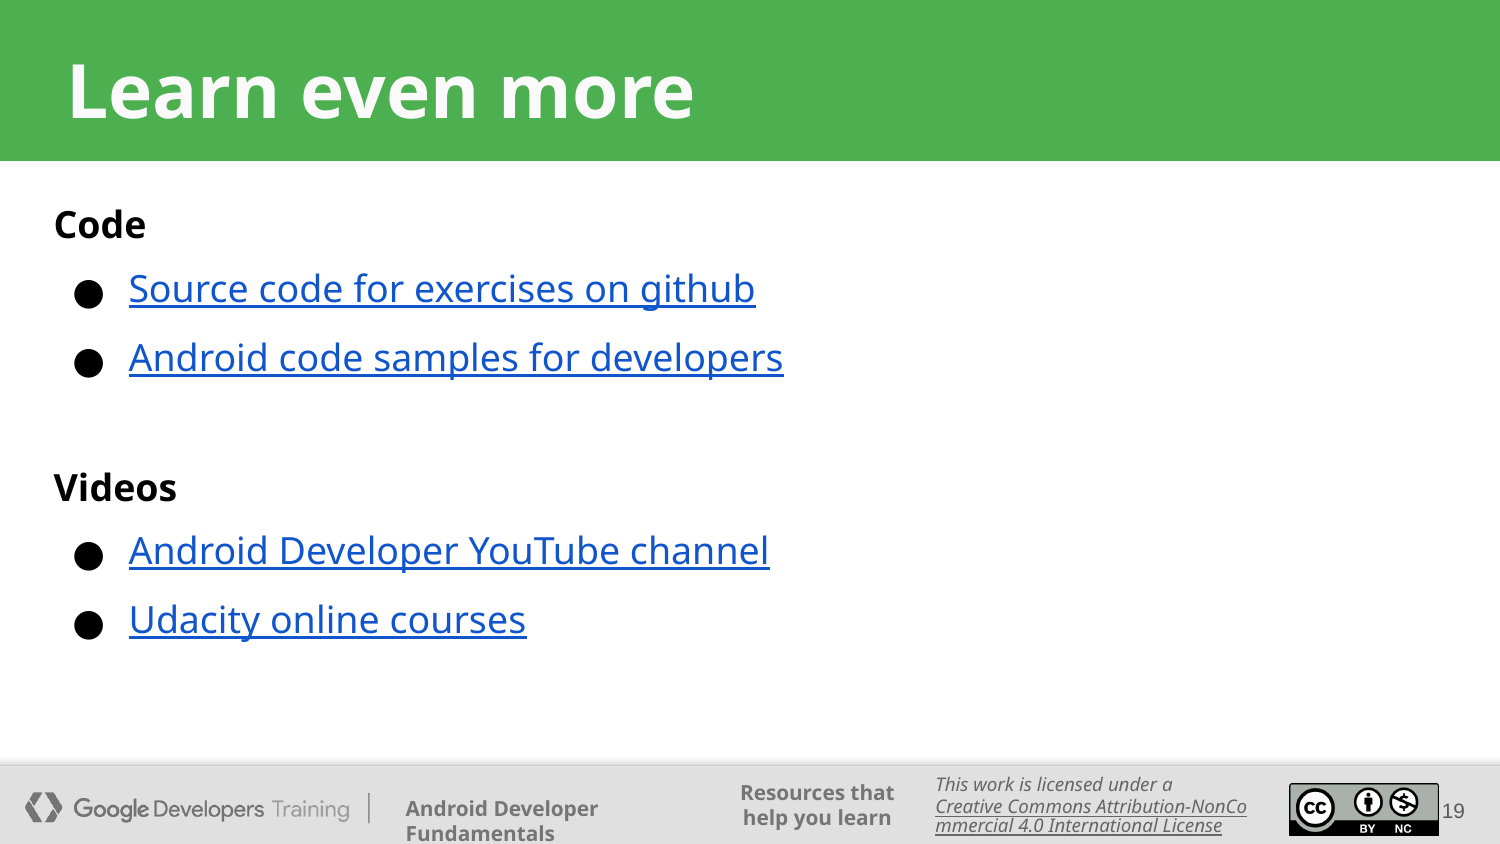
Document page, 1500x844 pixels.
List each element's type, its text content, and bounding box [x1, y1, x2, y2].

list Code Source code for exercises on github Android code samples for developers Videos Android Developer YouTube channel Udacity online courses [38, 179, 1466, 755]
slide_number ‹#› [1389, 777, 1480, 842]
picture [0, 161, 1500, 844]
title Learn even more [51, 28, 1449, 122]
